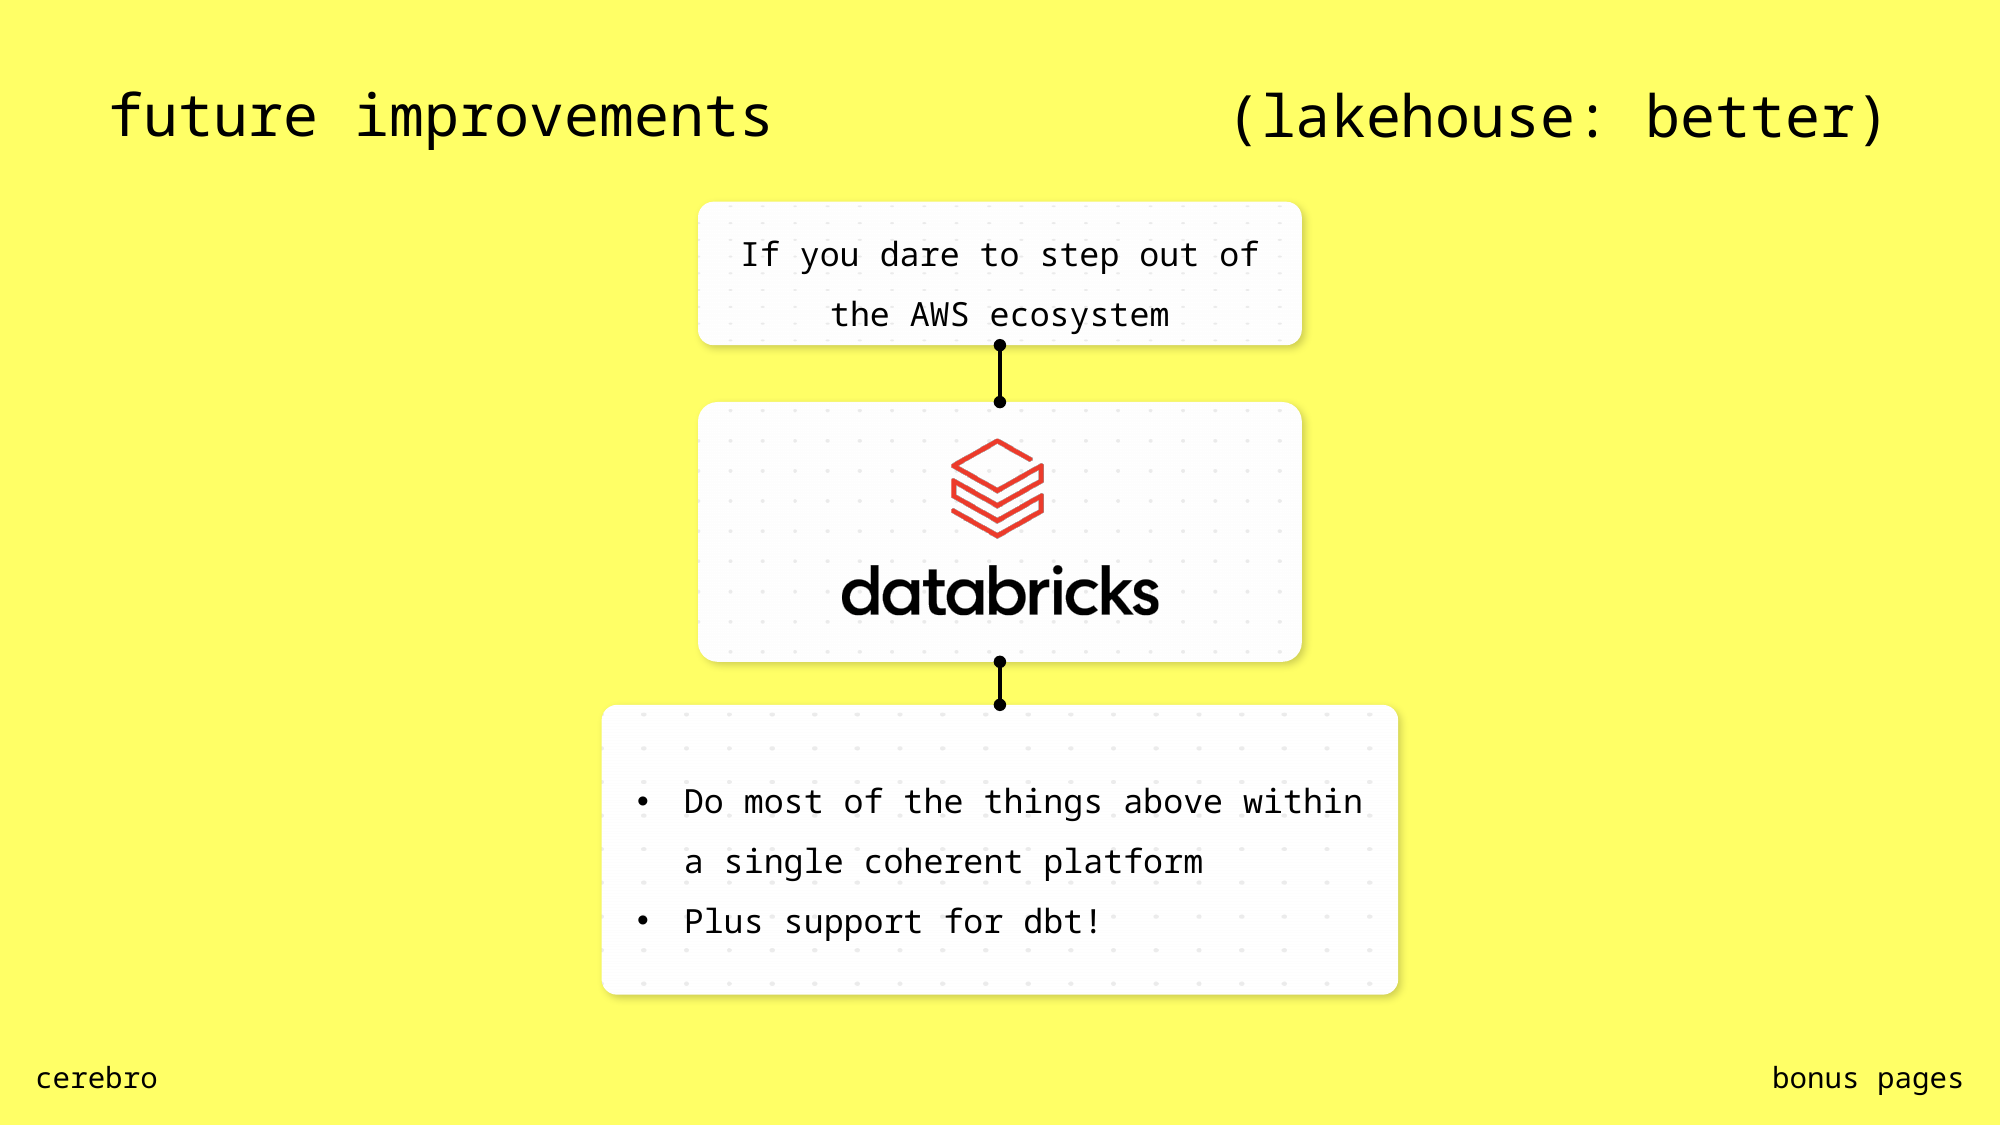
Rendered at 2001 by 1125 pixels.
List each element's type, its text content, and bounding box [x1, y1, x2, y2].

text_box cerebro [0, 1052, 252, 1125]
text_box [601, 704, 1399, 996]
text_box bonus pages [1581, 1052, 2000, 1125]
text_box future improvements [94, 70, 855, 156]
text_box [697, 201, 1303, 350]
picture [697, 401, 1303, 663]
text_box (lakehouse: better) [1033, 71, 1906, 157]
